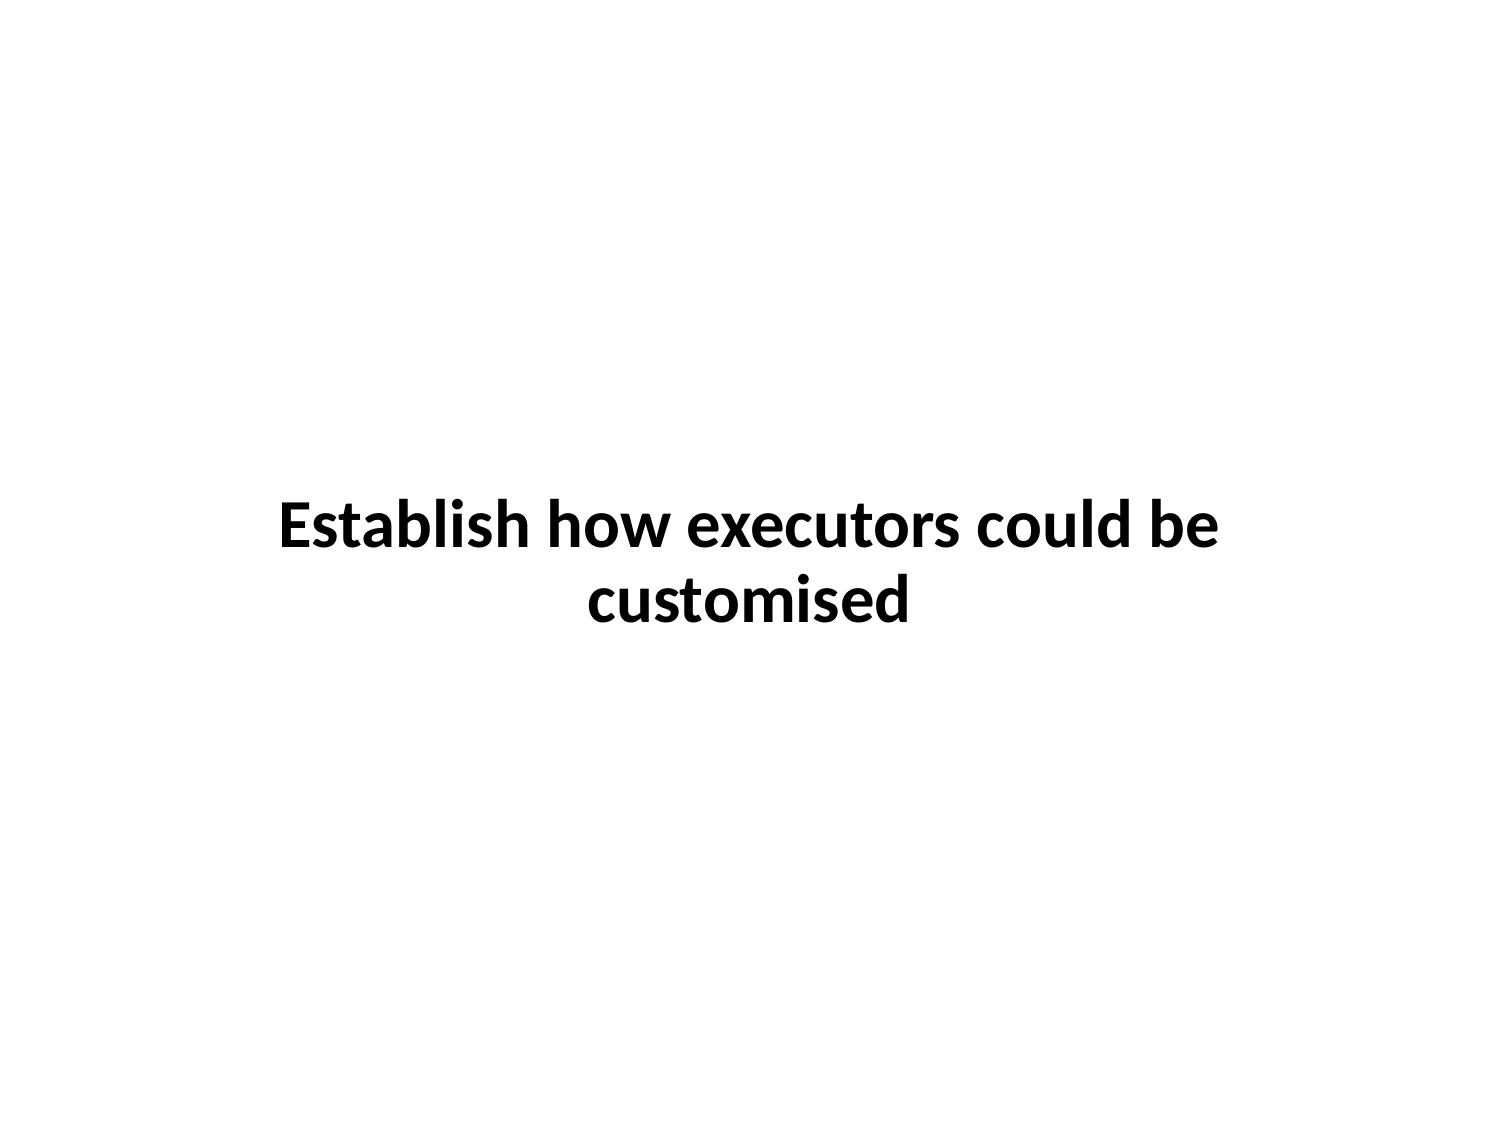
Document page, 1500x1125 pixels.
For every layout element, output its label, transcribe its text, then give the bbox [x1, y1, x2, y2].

title Establish how executors could be customised [103, 488, 1397, 638]
